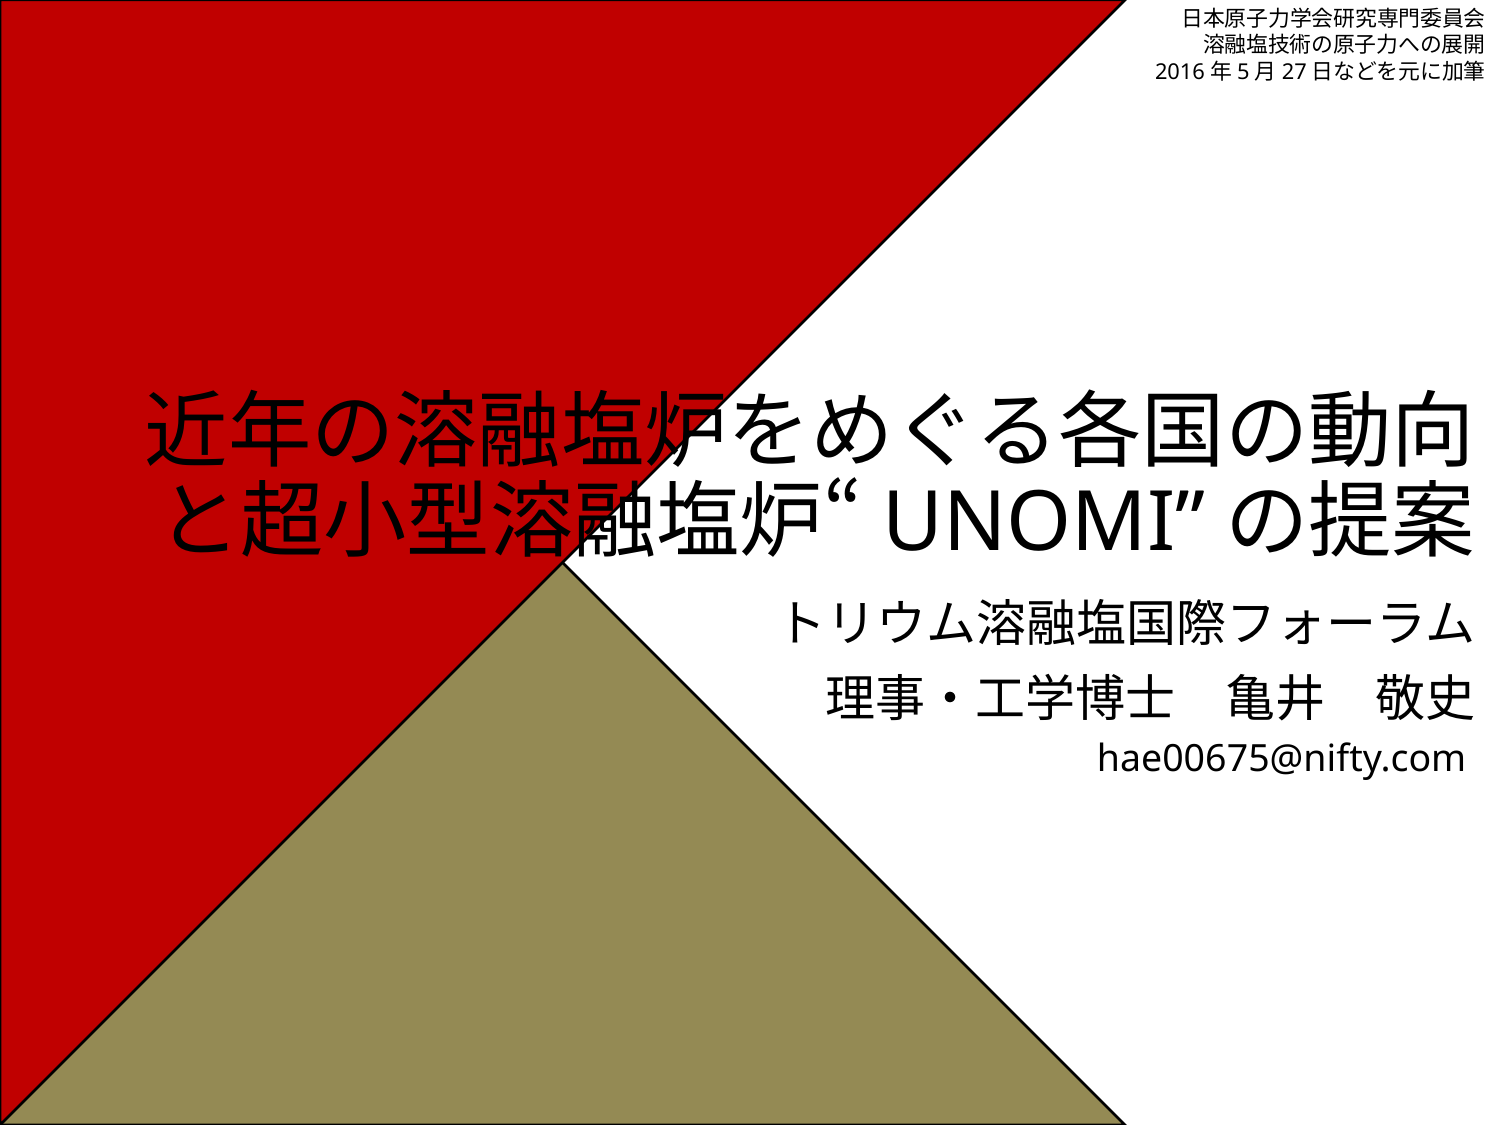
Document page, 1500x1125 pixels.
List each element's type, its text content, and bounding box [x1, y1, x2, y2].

text_box [0, 0, 1127, 1125]
text_box [3, 763, 1127, 1125]
text_box 日本原子力学会研究専門委員会 溶融塩技術の原子力への展開 2016年5月27日などを元に加筆 [1140, 0, 1500, 91]
title 近年の溶融塩炉をめぐる各国の動向と超小型溶融塩炉“UNOMI”の提案 [118, 184, 1491, 576]
text_box hae00675@nifty.com [1082, 726, 1482, 787]
subtitle トリウム溶融塩国際フォーラム 理事・工学博士 亀井 敬史 [365, 590, 1491, 863]
text_box [538, 576, 592, 590]
